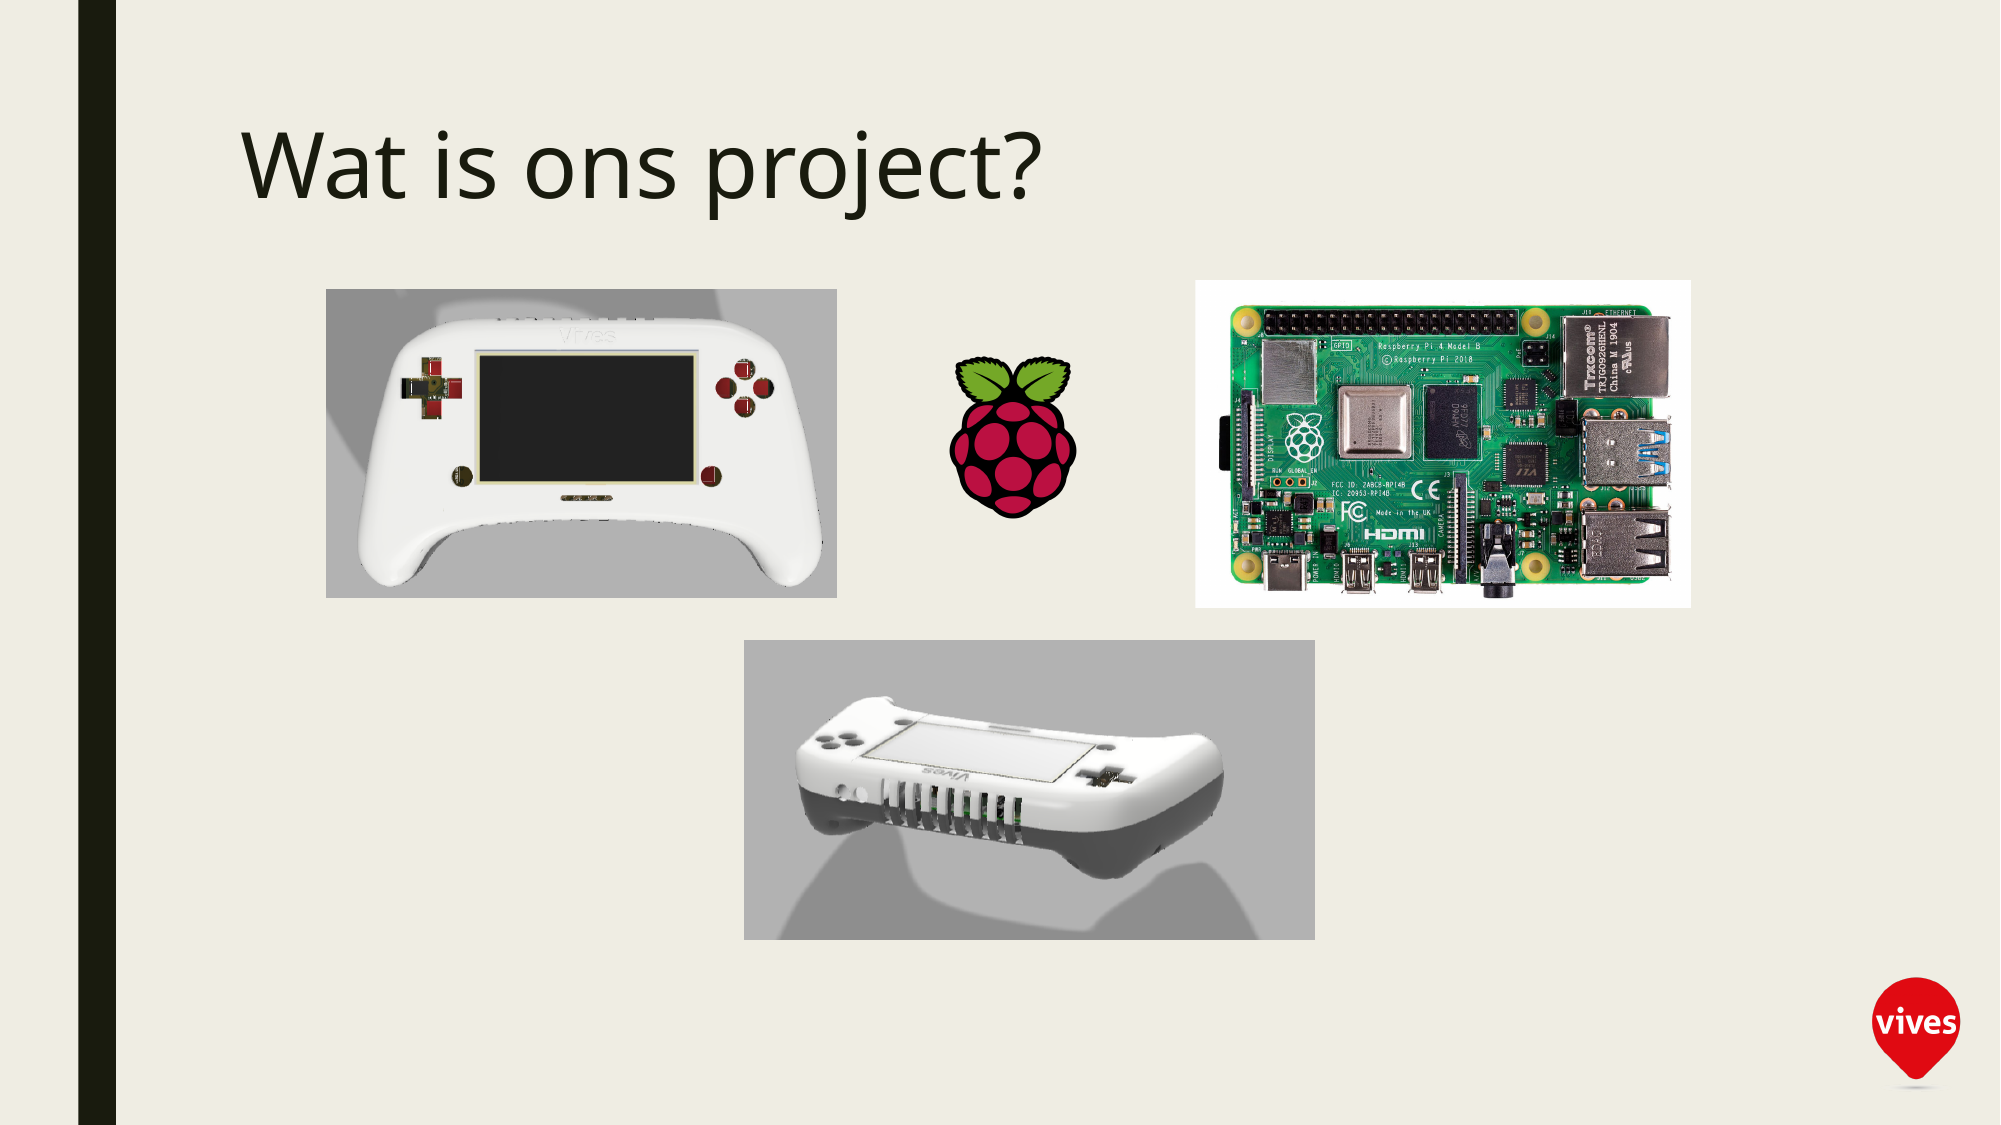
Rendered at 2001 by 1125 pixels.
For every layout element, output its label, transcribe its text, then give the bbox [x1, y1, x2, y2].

title Wat is ons project? [225, 112, 1800, 357]
picture [326, 289, 837, 598]
picture [1788, 942, 2000, 1125]
picture [744, 640, 1315, 940]
picture [1195, 280, 1696, 608]
picture [948, 356, 1077, 519]
